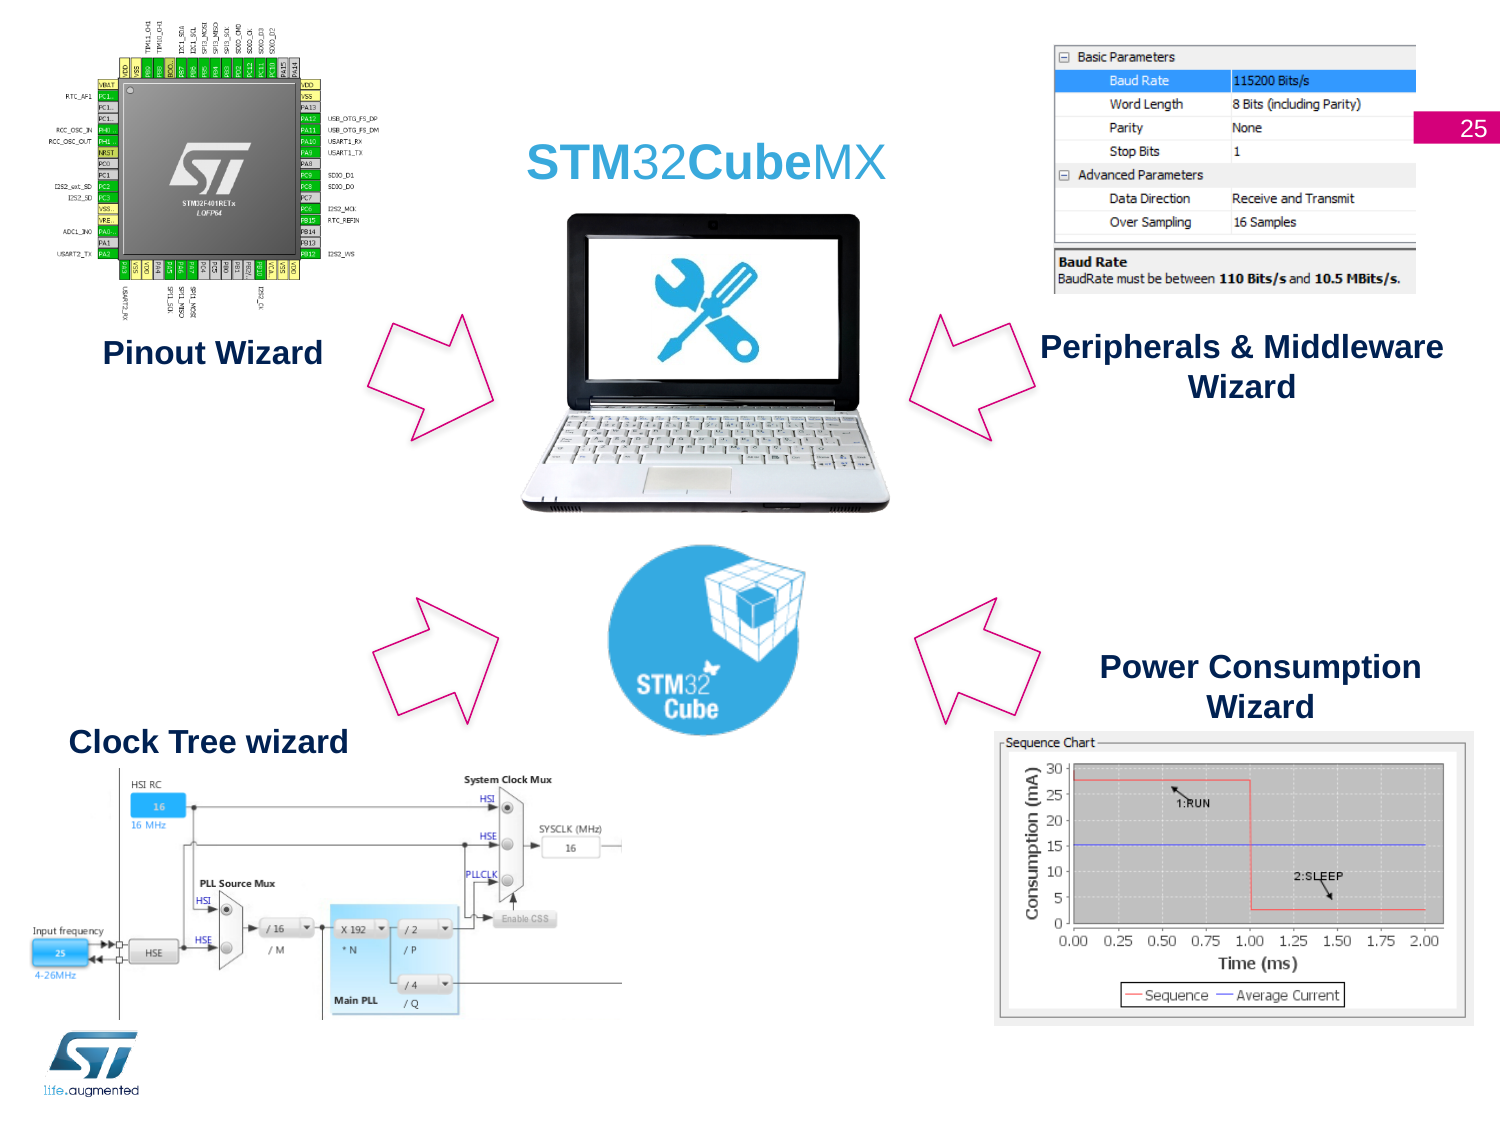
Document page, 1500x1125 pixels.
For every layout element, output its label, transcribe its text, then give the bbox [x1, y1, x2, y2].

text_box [904, 44, 1463, 446]
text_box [910, 592, 1475, 1026]
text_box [28, 592, 622, 1021]
picture [36, 1022, 147, 1103]
text_box STM32CubeMX [511, 122, 899, 179]
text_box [29, 9, 498, 446]
picture [462, 180, 952, 741]
text_box 25 [1467, 111, 1500, 144]
